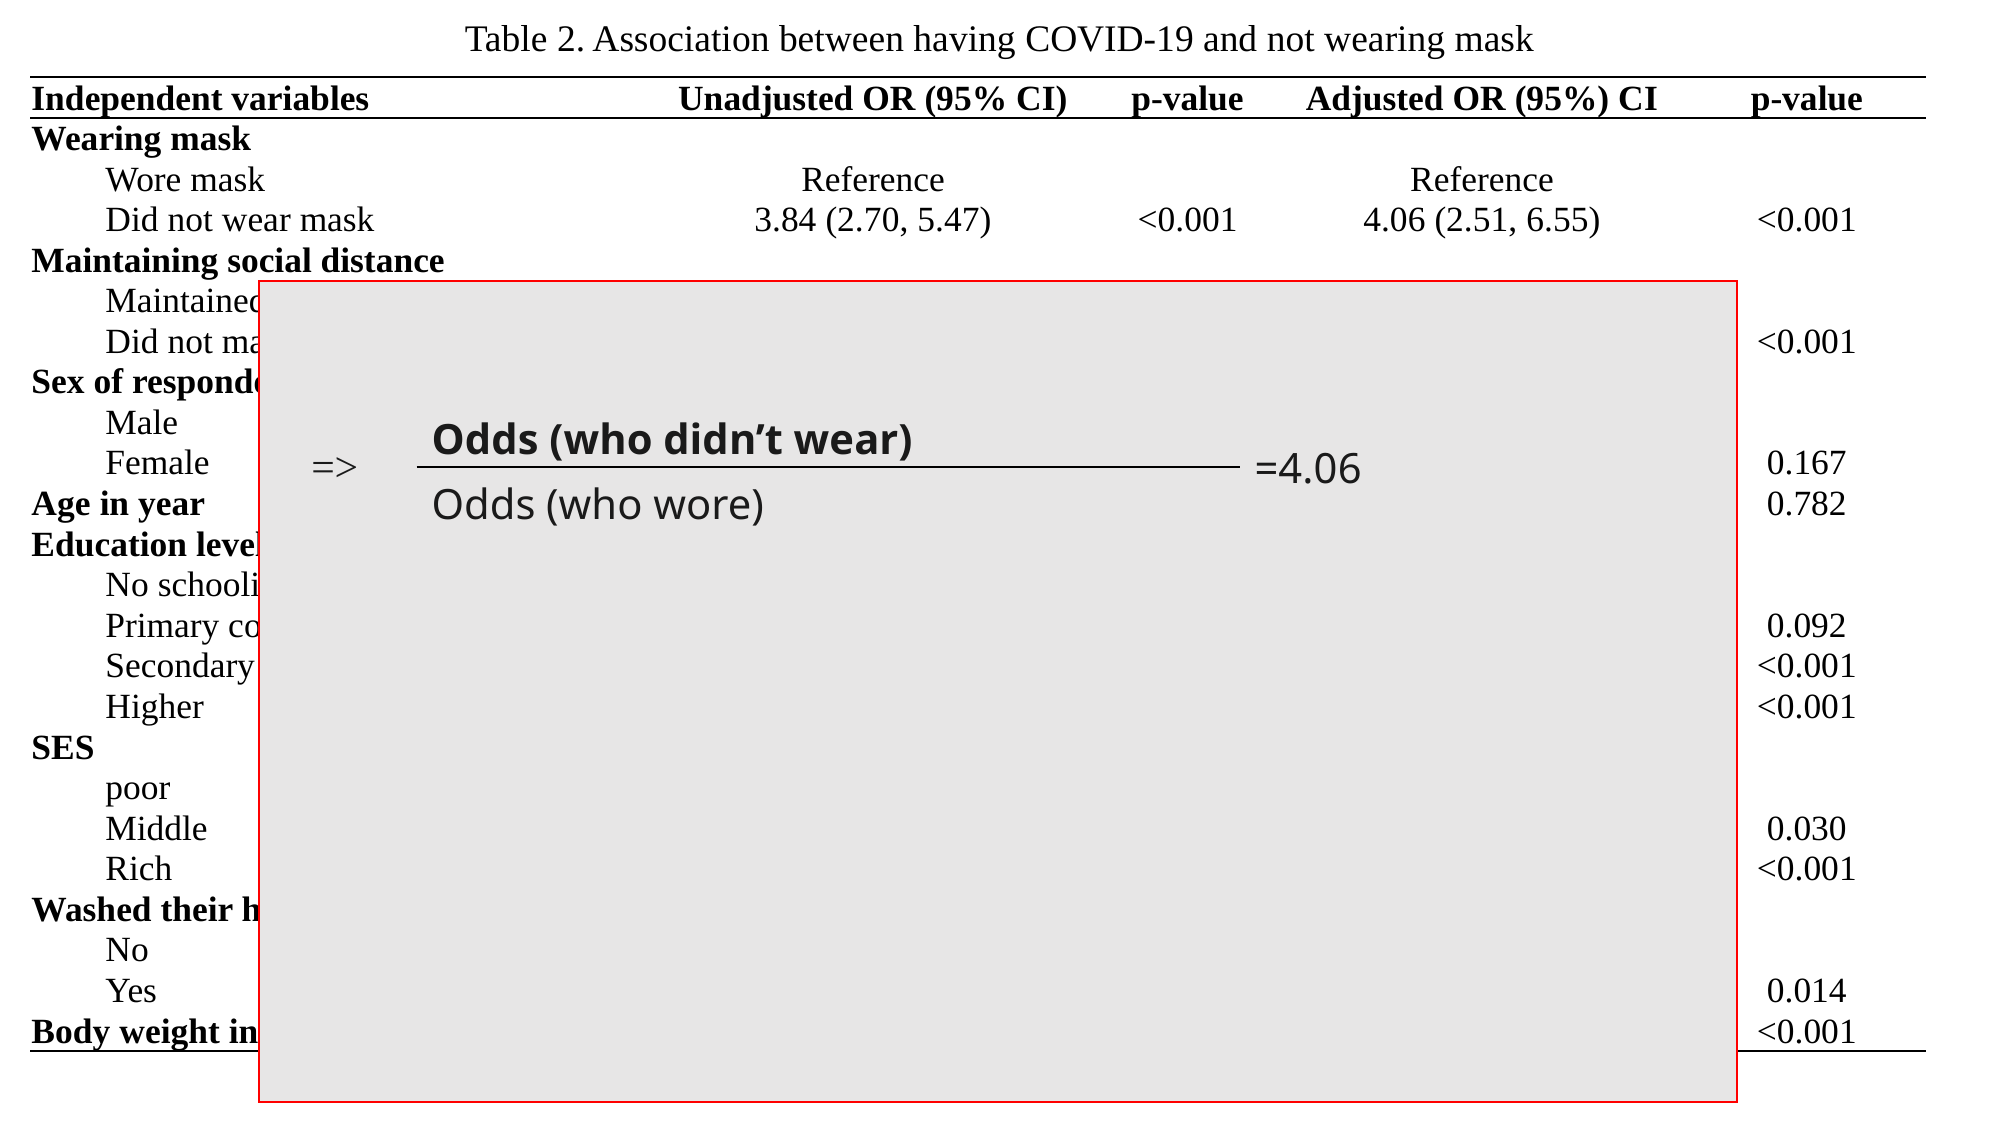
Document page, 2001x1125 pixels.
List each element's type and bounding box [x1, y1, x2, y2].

table_cell [30, 119, 1926, 1050]
text_box [258, 280, 1738, 1103]
table_header [296, 402, 1723, 532]
text_box [0, 0, 2000, 67]
table_header [30, 78, 1926, 117]
table_cell [417, 468, 1240, 532]
